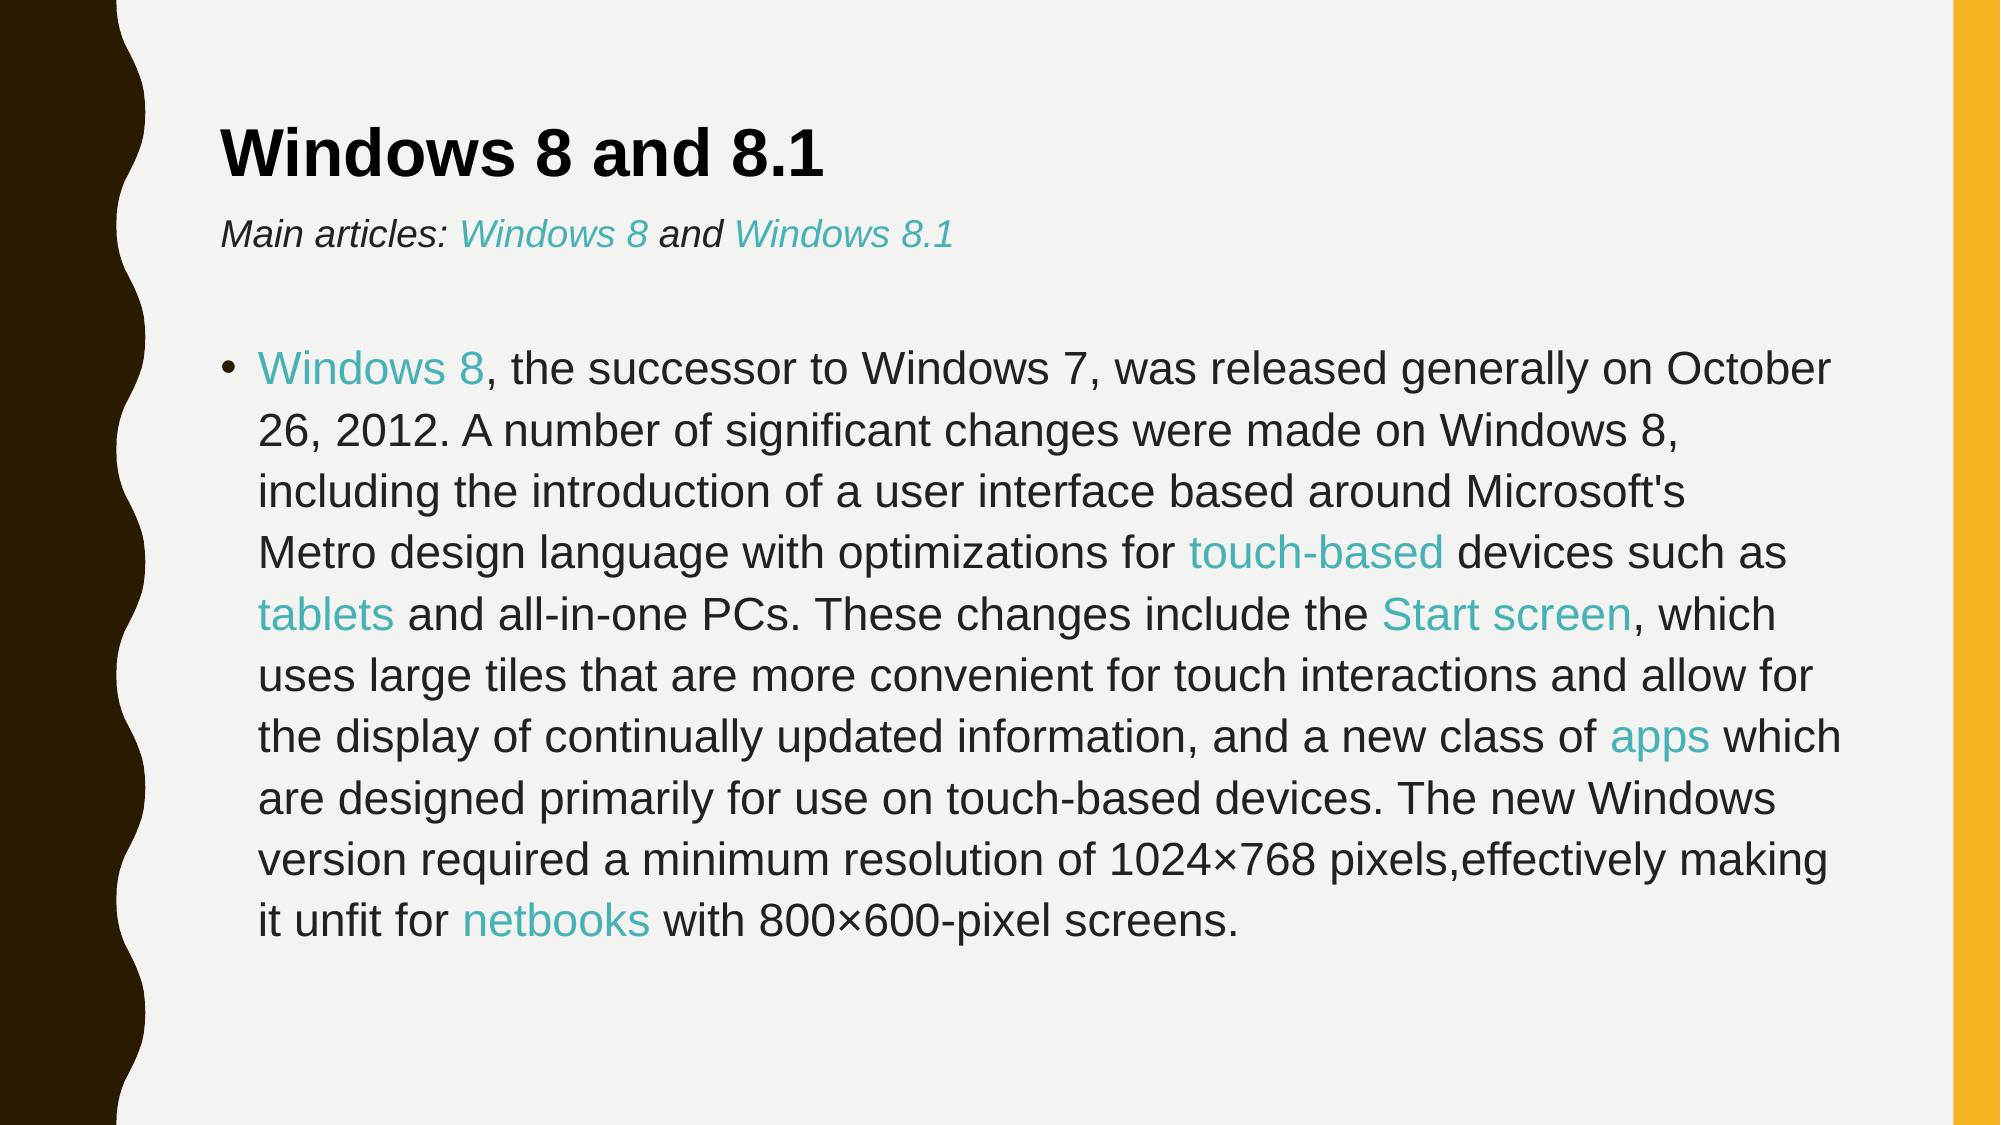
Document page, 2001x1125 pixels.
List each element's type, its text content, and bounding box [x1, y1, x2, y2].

list Windows 8 and 8.1 Main articles: Windows 8 and Windows 8.1 Windows 8, the successor to Windows 7, was released generally on October 26, 2012. A number of significant changes were made on Windows 8, including the introduction of a user interface based around Microsoft's Metro design language with optimizations for touch-based devices such as tablets and all-in-one PCs. These changes include the Start screen, which uses large tiles that are more convenient for touch interactions and allow for the display of continually updated information, and a new class of apps which are designed primarily for use on touch-based devices. The new Windows version required a minimum resolution of 1024×768 pixels,effectively making it unfit for netbooks with 800×600-pixel screens. [205, 93, 1875, 965]
